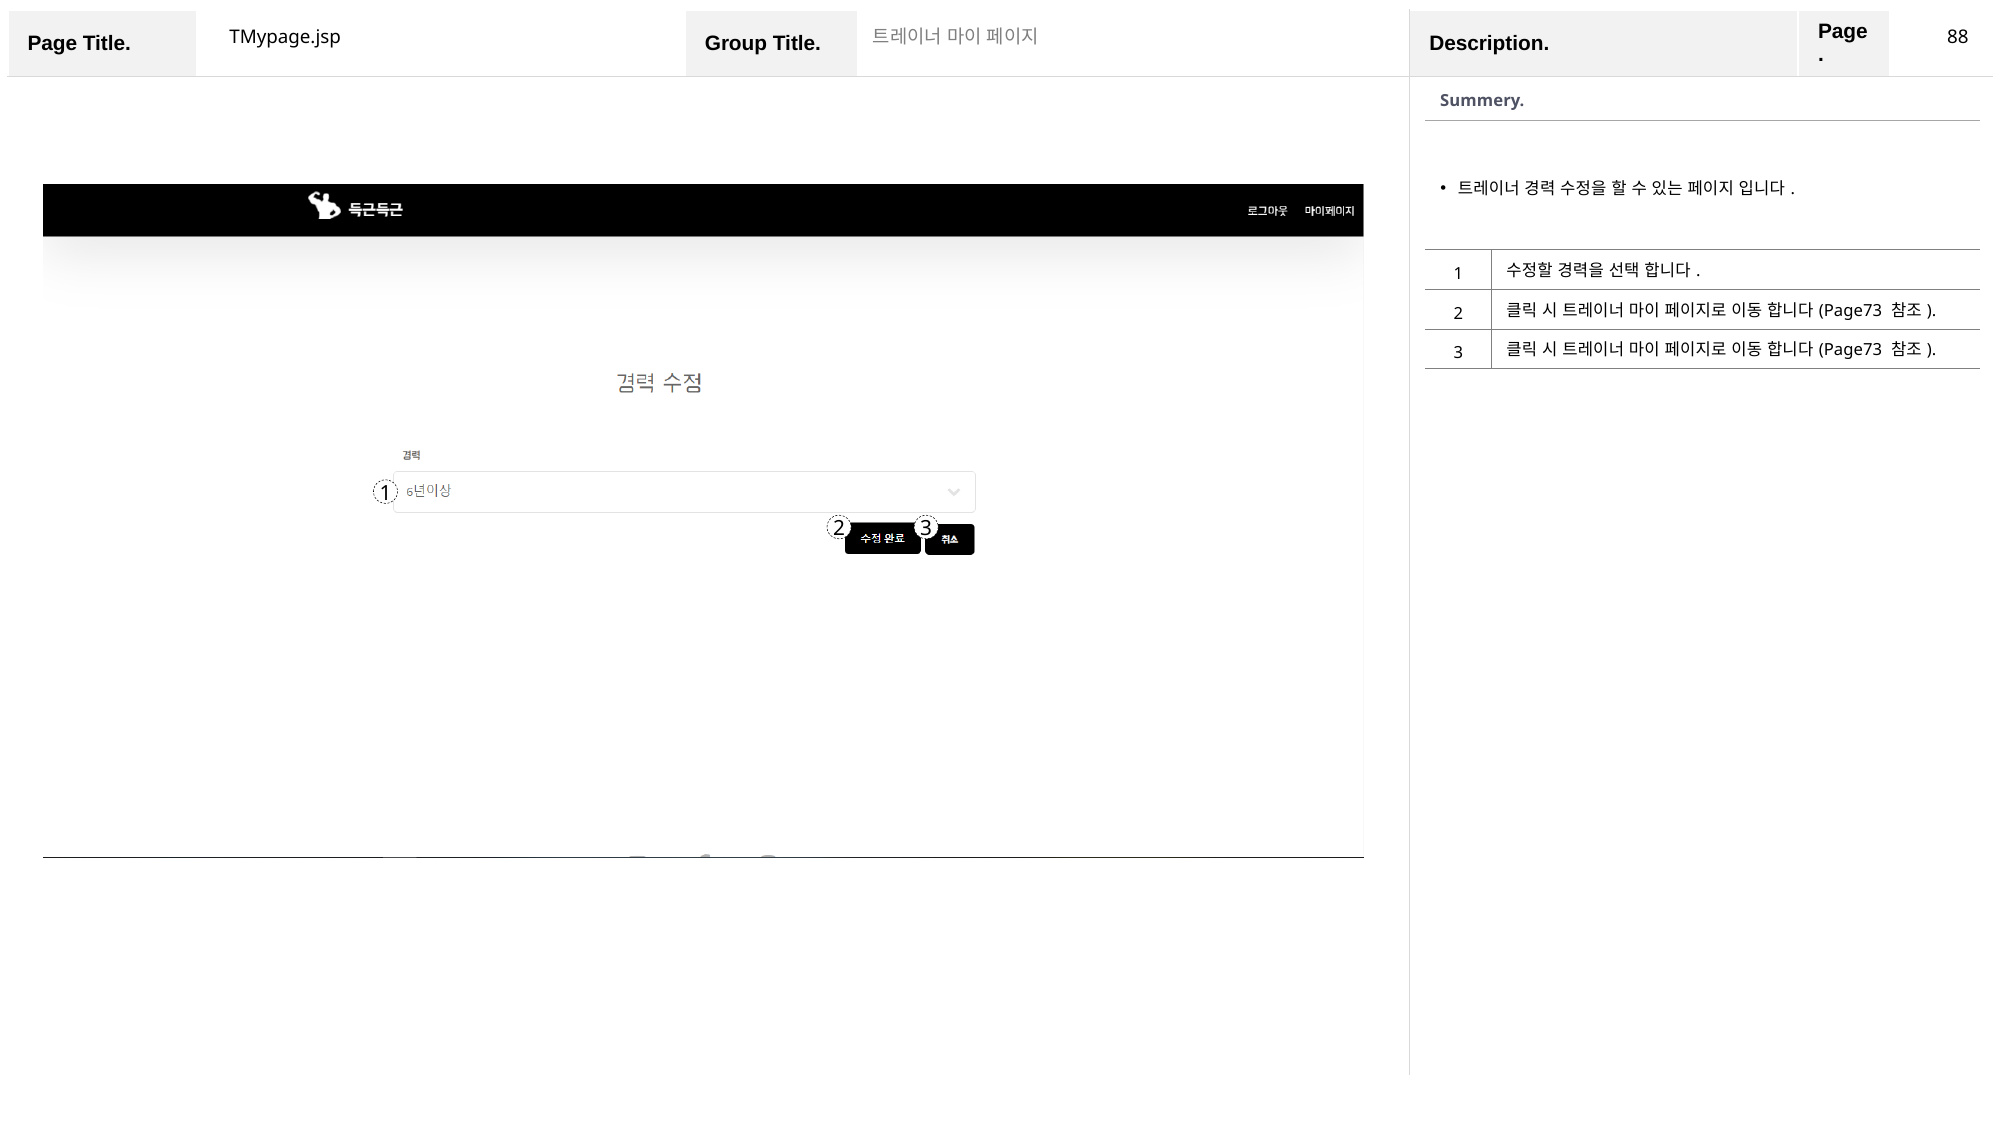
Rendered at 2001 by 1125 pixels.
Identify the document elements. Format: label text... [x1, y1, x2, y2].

table_cell 1 [1425, 250, 1491, 289]
table_cell 3 [1425, 330, 1491, 368]
table_cell 클릭 시 트레이너 마이 페이지로 이동 합니다(Page73 참조). [1492, 330, 1980, 368]
text_box 88 [1932, 17, 1984, 55]
table_cell 수정할 경력을 선택 합니다. [1492, 250, 1980, 289]
picture [42, 184, 1364, 859]
list 트레이너 마이 페이지 [858, 18, 1405, 55]
table_cell 클릭 시 트레이너 마이 페이지로 이동 합니다(Page73 참조). [1492, 290, 1980, 329]
list TMypage.jsp [196, 18, 684, 55]
table_header Summery. [1425, 78, 1980, 120]
table_cell 2 [1425, 290, 1491, 329]
table_cell 트레이너 경력 수정을 할 수 있는 페이지 입니다. [1425, 121, 1980, 249]
